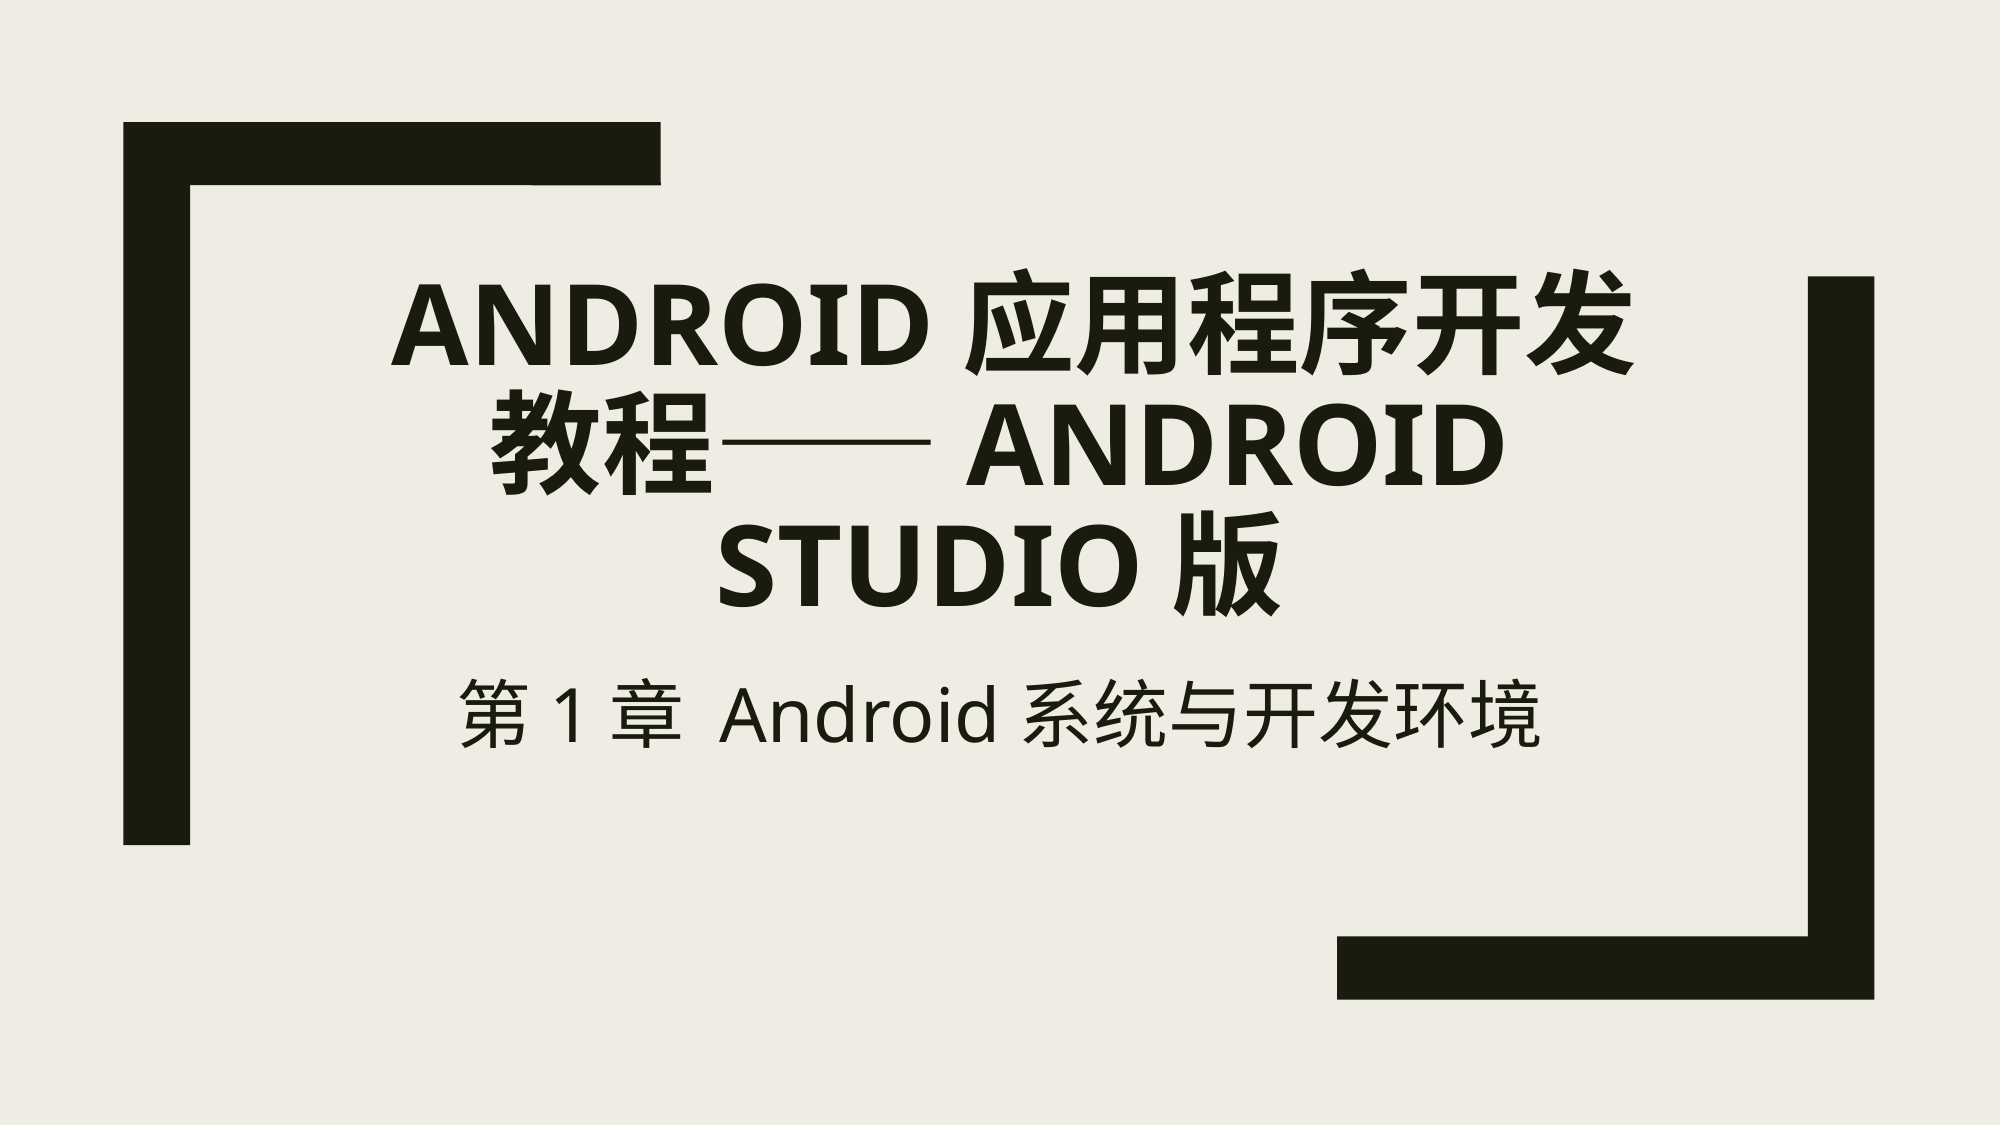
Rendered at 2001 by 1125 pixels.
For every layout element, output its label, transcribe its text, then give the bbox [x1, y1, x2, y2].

subtitle 第1章 Android系统与开发环境 [439, 649, 1561, 828]
title Android应用程序开发教程——Android Studio版 [314, 293, 1686, 638]
